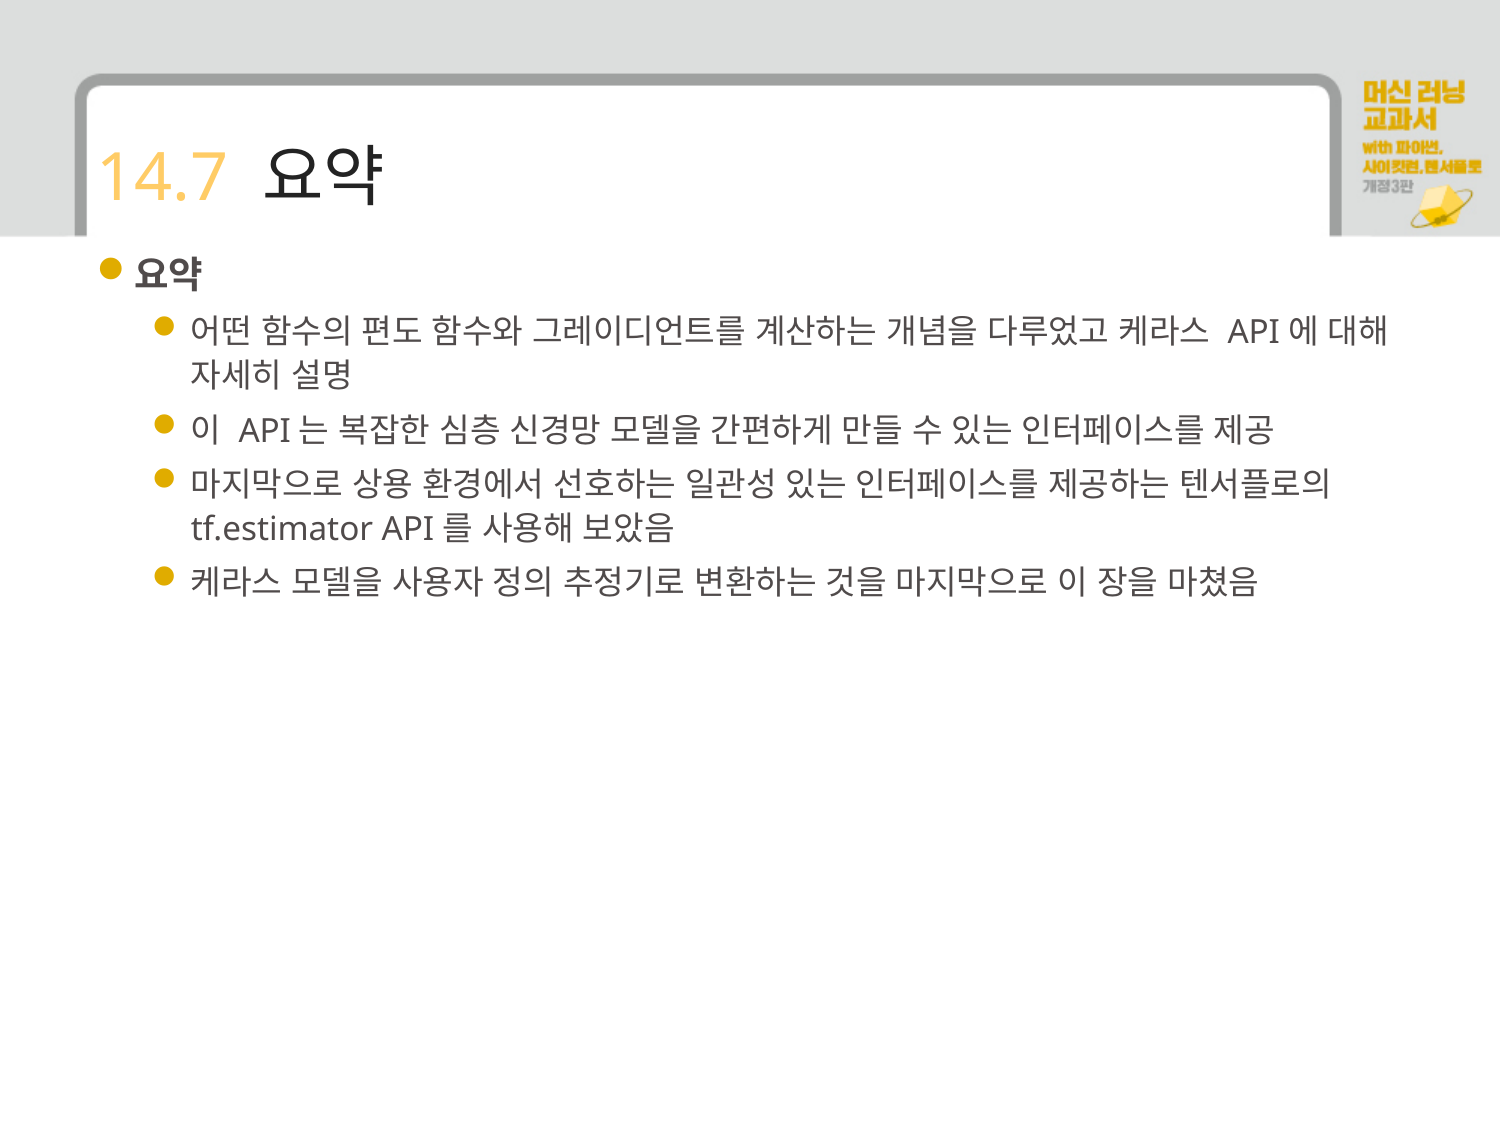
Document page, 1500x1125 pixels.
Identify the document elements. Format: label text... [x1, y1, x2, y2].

picture [0, 0, 1500, 1125]
title 14.7 요약 [81, 90, 1412, 222]
list 요약 어떤 함수의 편도 함수와 그레이디언트를 계산하는 개념을 다루었고 케라스 API에 대해 자세히 설명 이 API는 복잡한 심층 신경망 모델을 간편하게 만들 수 있는 인터페이스를 제공 마지막으로 상용 환경에서 선호하는 일관성 있는 인터페이스를 제공하는 텐서플로의 tf.estimator API를 사용해 보았음 케라스 모델을 사용자 정의 추정기로 변환하는 것을 마지막으로 이 장을 마쳤음 [81, 239, 1440, 1054]
